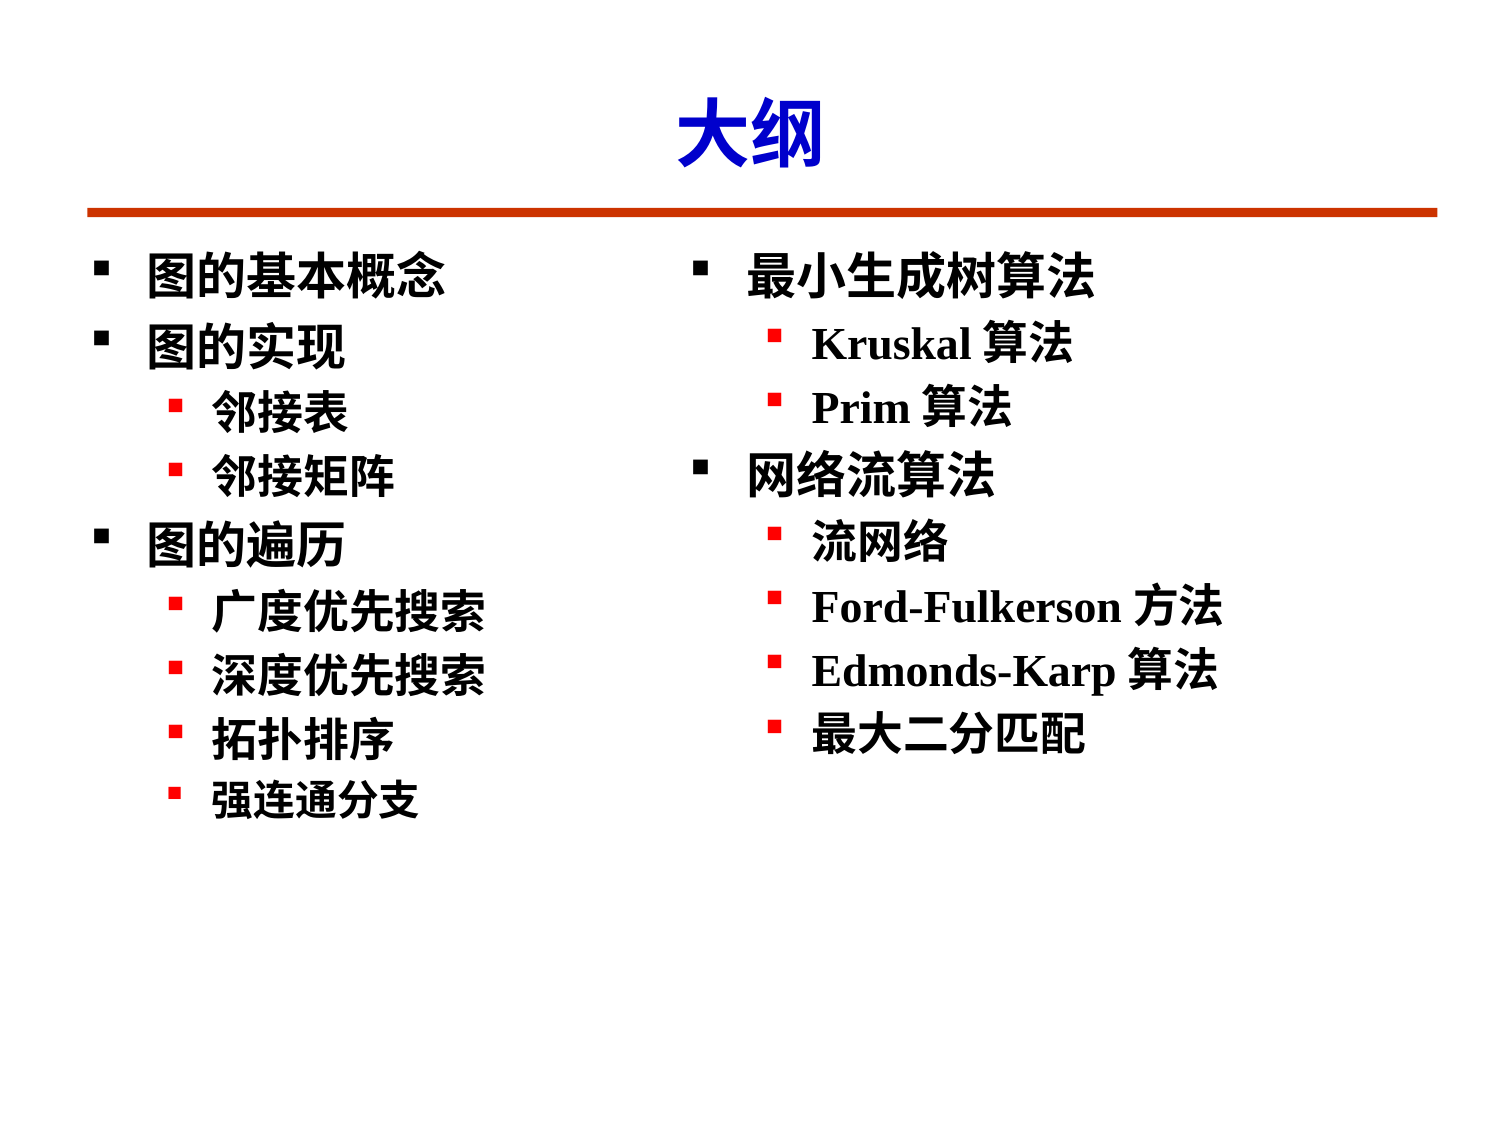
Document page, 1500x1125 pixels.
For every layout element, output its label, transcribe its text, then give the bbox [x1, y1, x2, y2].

list 图的基本概念 图的实现 邻接表 邻接矩阵 图的遍历 广度优先搜索 深度优先搜索 拓扑排序 强连通分支 [75, 237, 688, 1063]
text_box 最小生成树算法 Kruskal算法 Prim算法 网络流算法 流网络 Ford-Fulkerson方法 Edmonds-Karp算法 最大二分匹配 [674, 237, 1425, 768]
title 大纲 [112, 62, 1388, 200]
